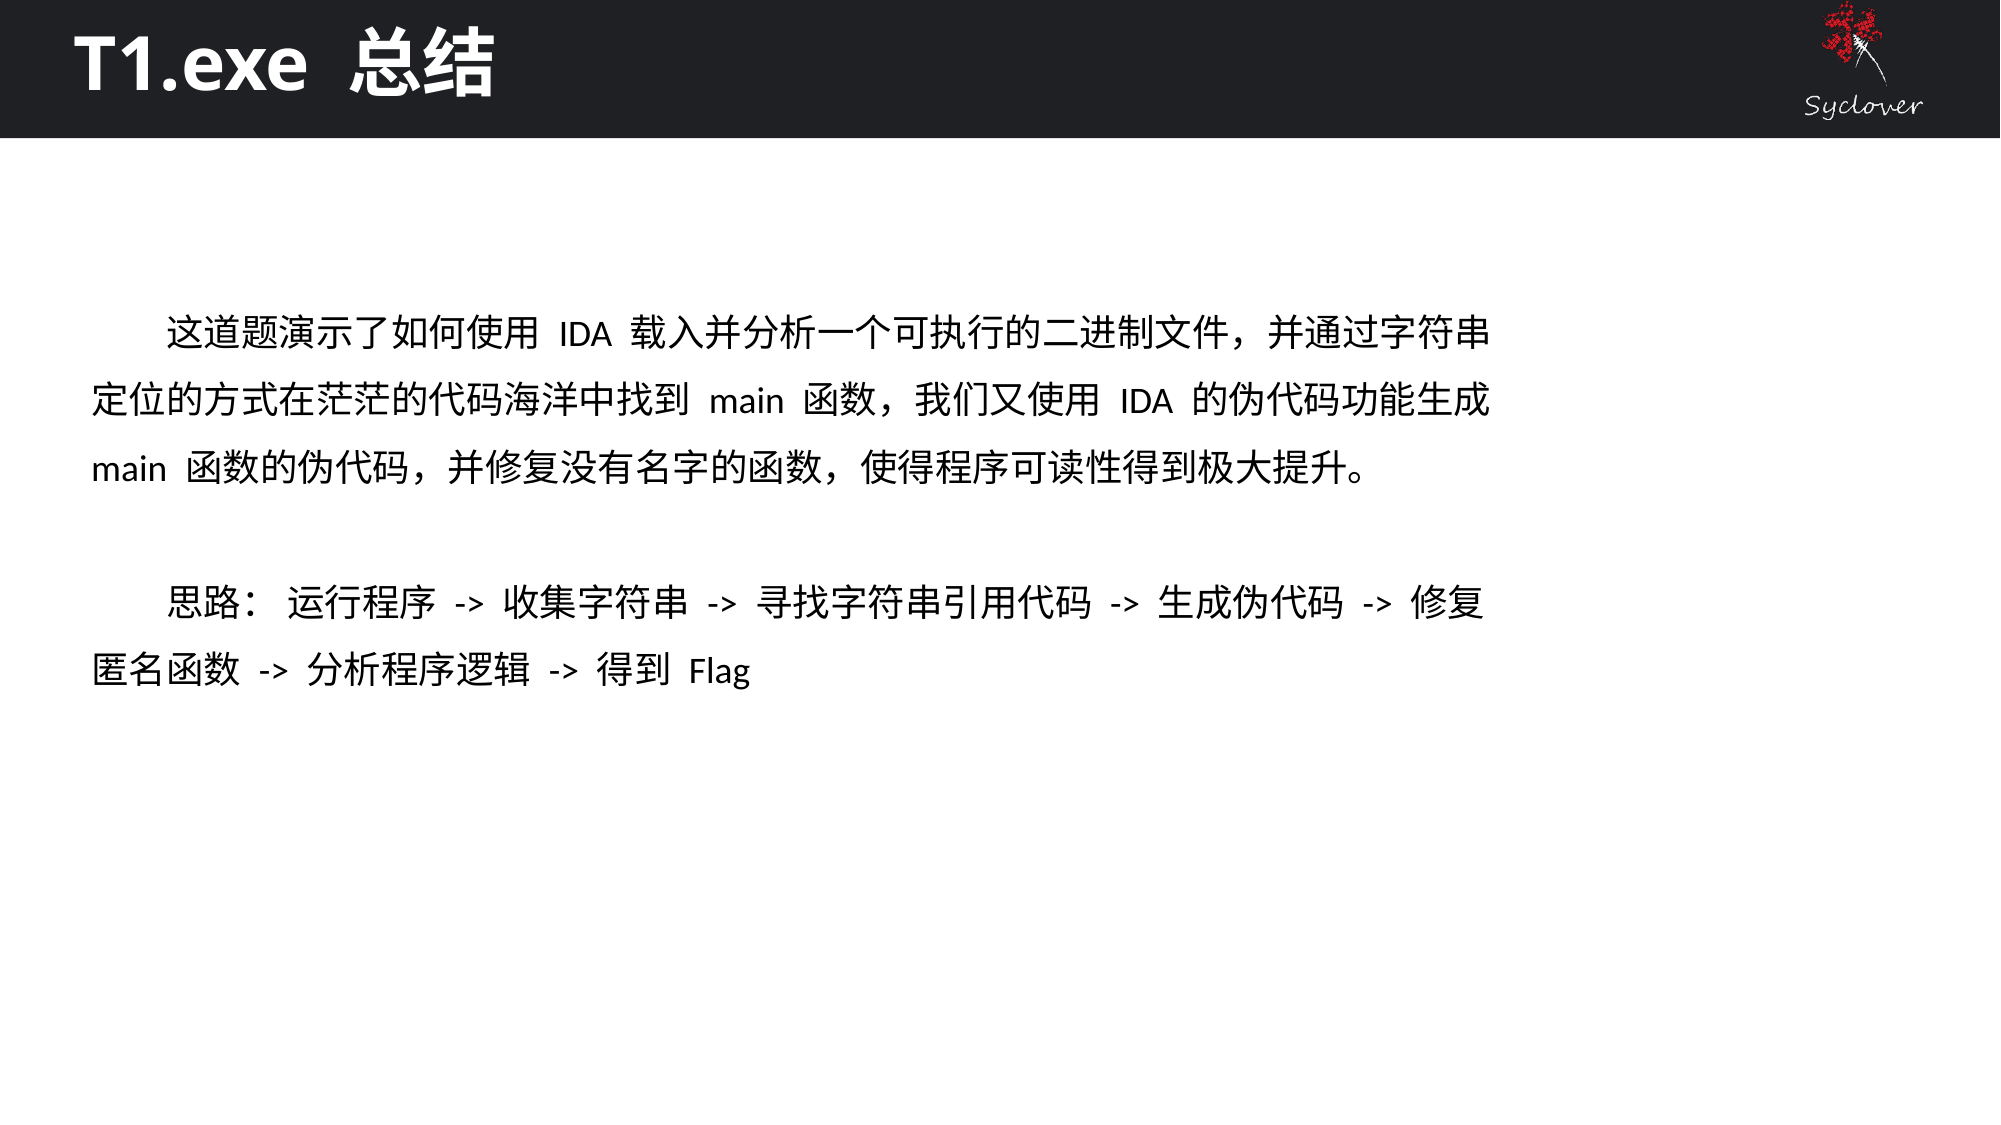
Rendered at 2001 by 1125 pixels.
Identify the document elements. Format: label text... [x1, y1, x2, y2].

text_box [0, 0, 2000, 139]
text_box T1.exe 总结 [58, 7, 962, 113]
text_box 这道题演示了如何使用 IDA 载入并分析一个可执行的二进制文件，并通过字符串定位的方式在茫茫的代码海洋中找到 main 函数，我们又使用 IDA 的伪代码功能生成 main 函数的伪代码，并修复没有名字的函数，使得程序可读性得到极大提升。 思路： 运行程序 -> 收集字符串 -> 寻找字符串引用代码 -> 生成伪代码 -> 修复匿名函数 -> 分析程序逻辑 -> 得到 Flag [76, 278, 1513, 766]
picture [1805, 1, 1923, 120]
